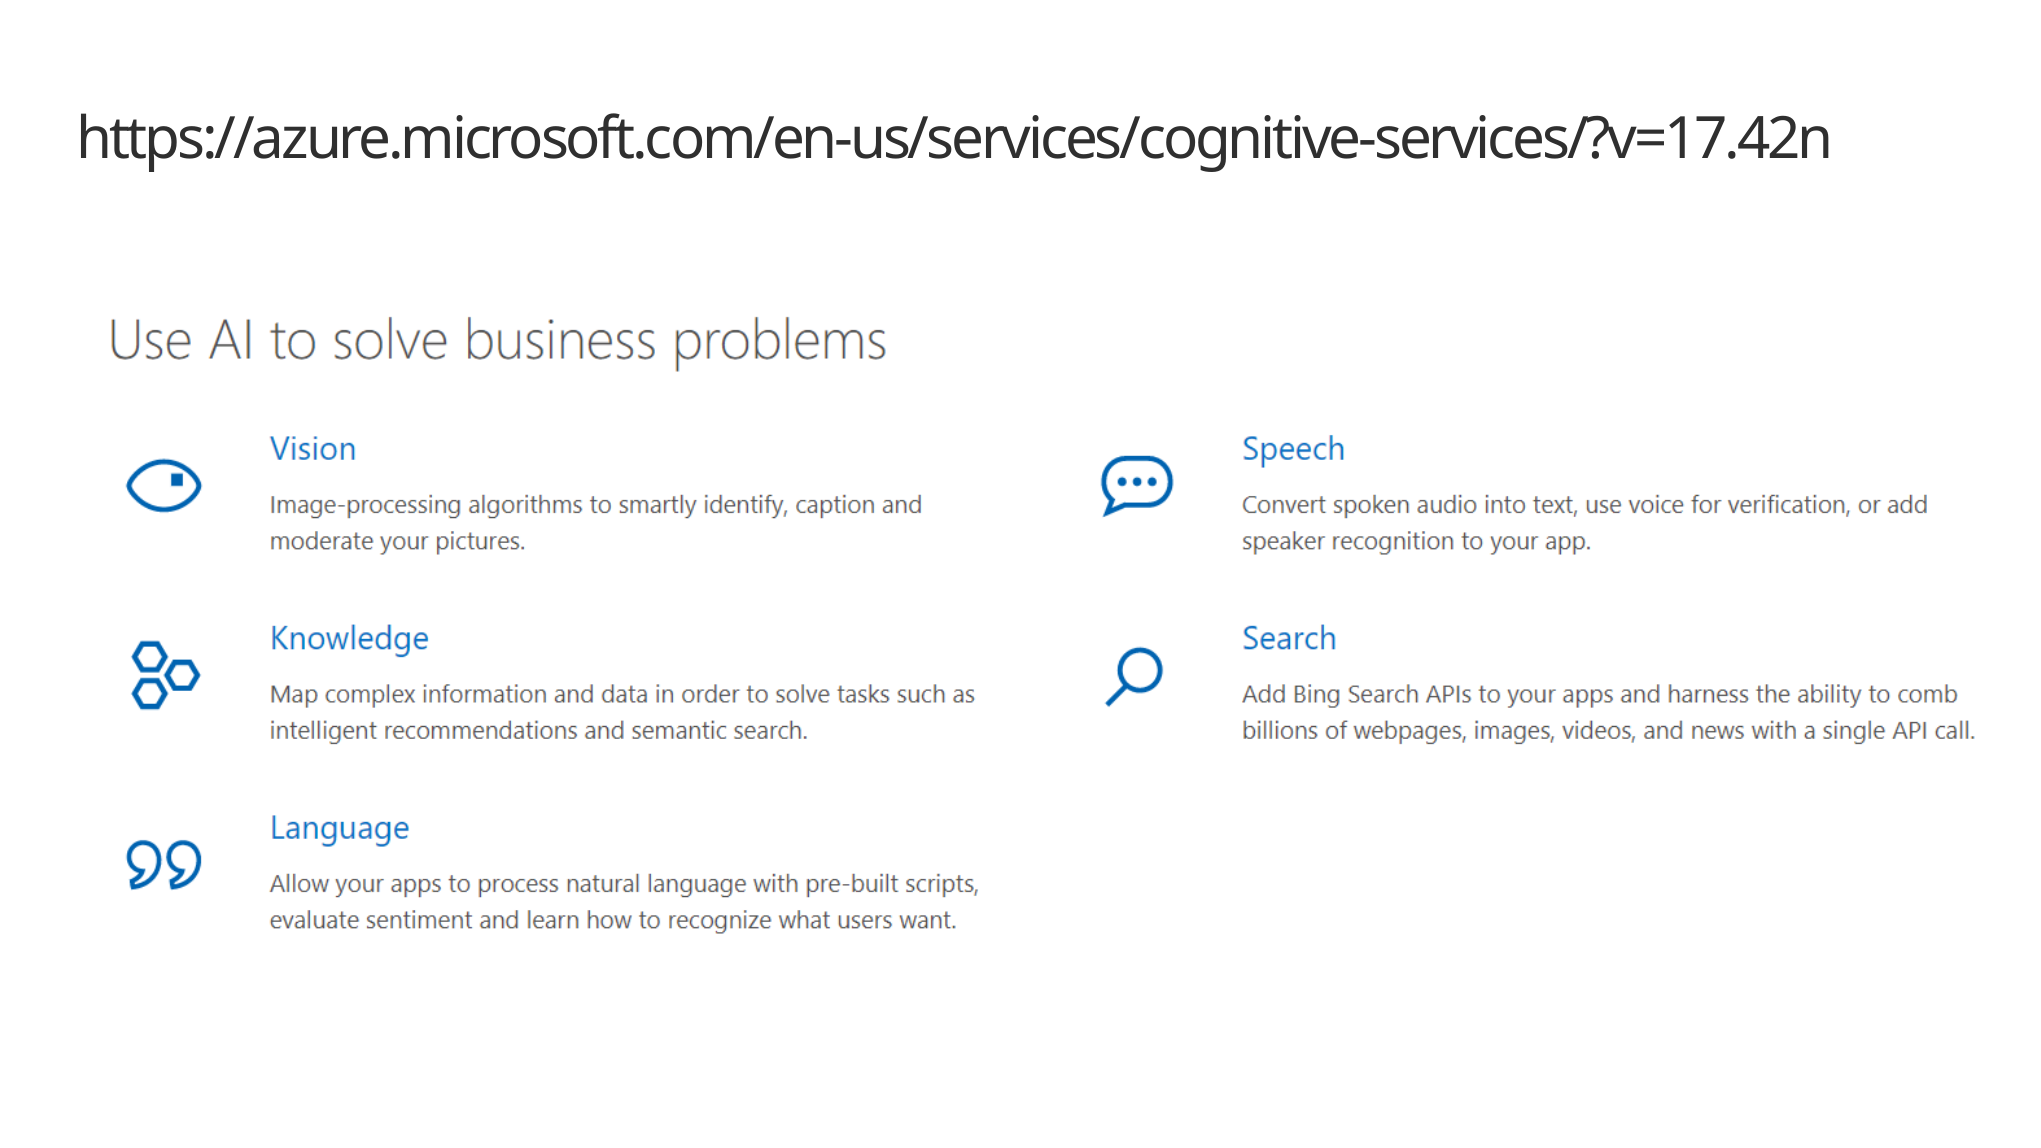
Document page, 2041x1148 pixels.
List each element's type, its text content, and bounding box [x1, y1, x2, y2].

picture [90, 286, 1993, 970]
title https://azure.microsoft.com/en-us/services/cognitive-services/?v=17.42n [76, 103, 1969, 172]
